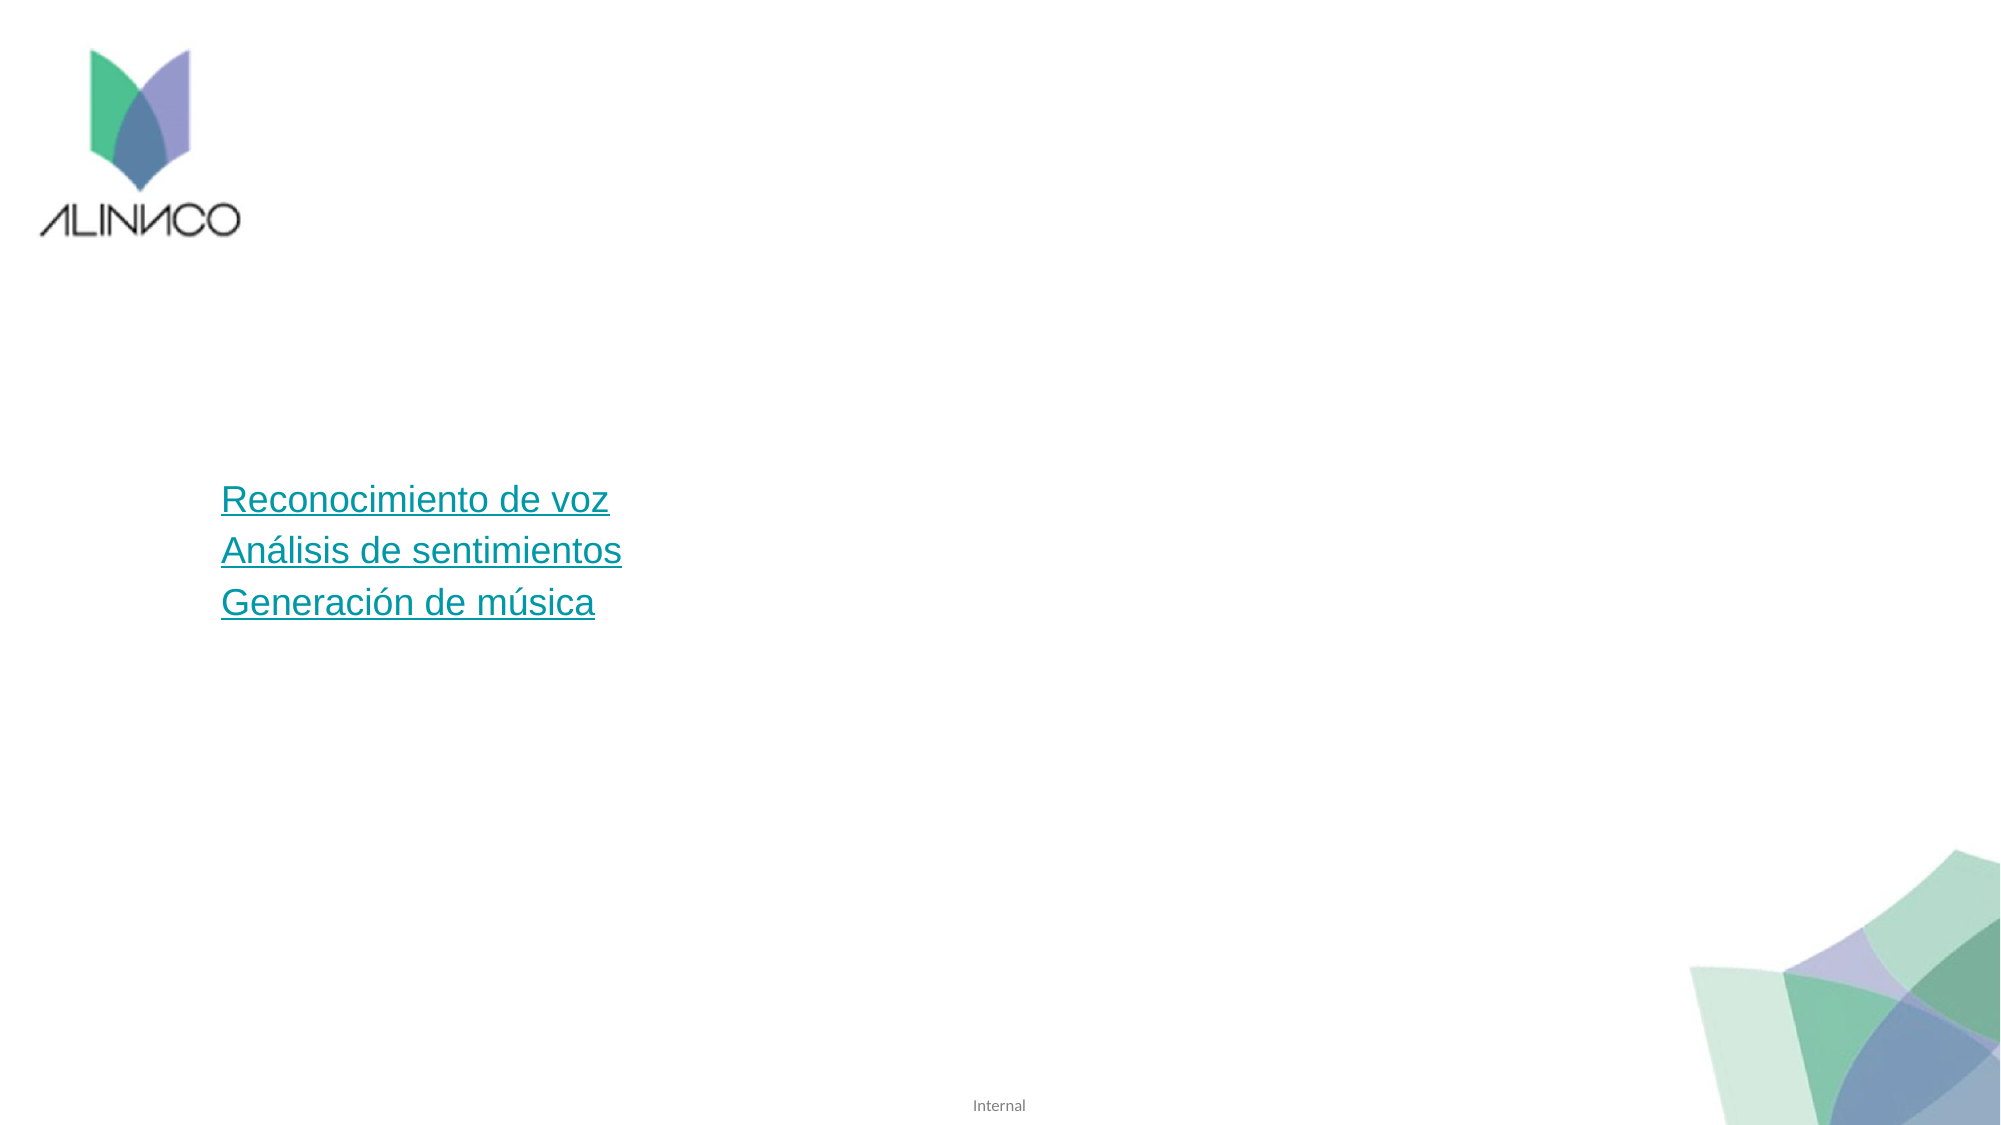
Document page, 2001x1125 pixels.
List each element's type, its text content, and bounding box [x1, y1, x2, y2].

picture [0, 0, 2001, 1125]
text_box Control de robots Traducción de lenguaje Reconocimiento de voz Análisis de sentimientos Generación de música [131, 349, 1529, 656]
